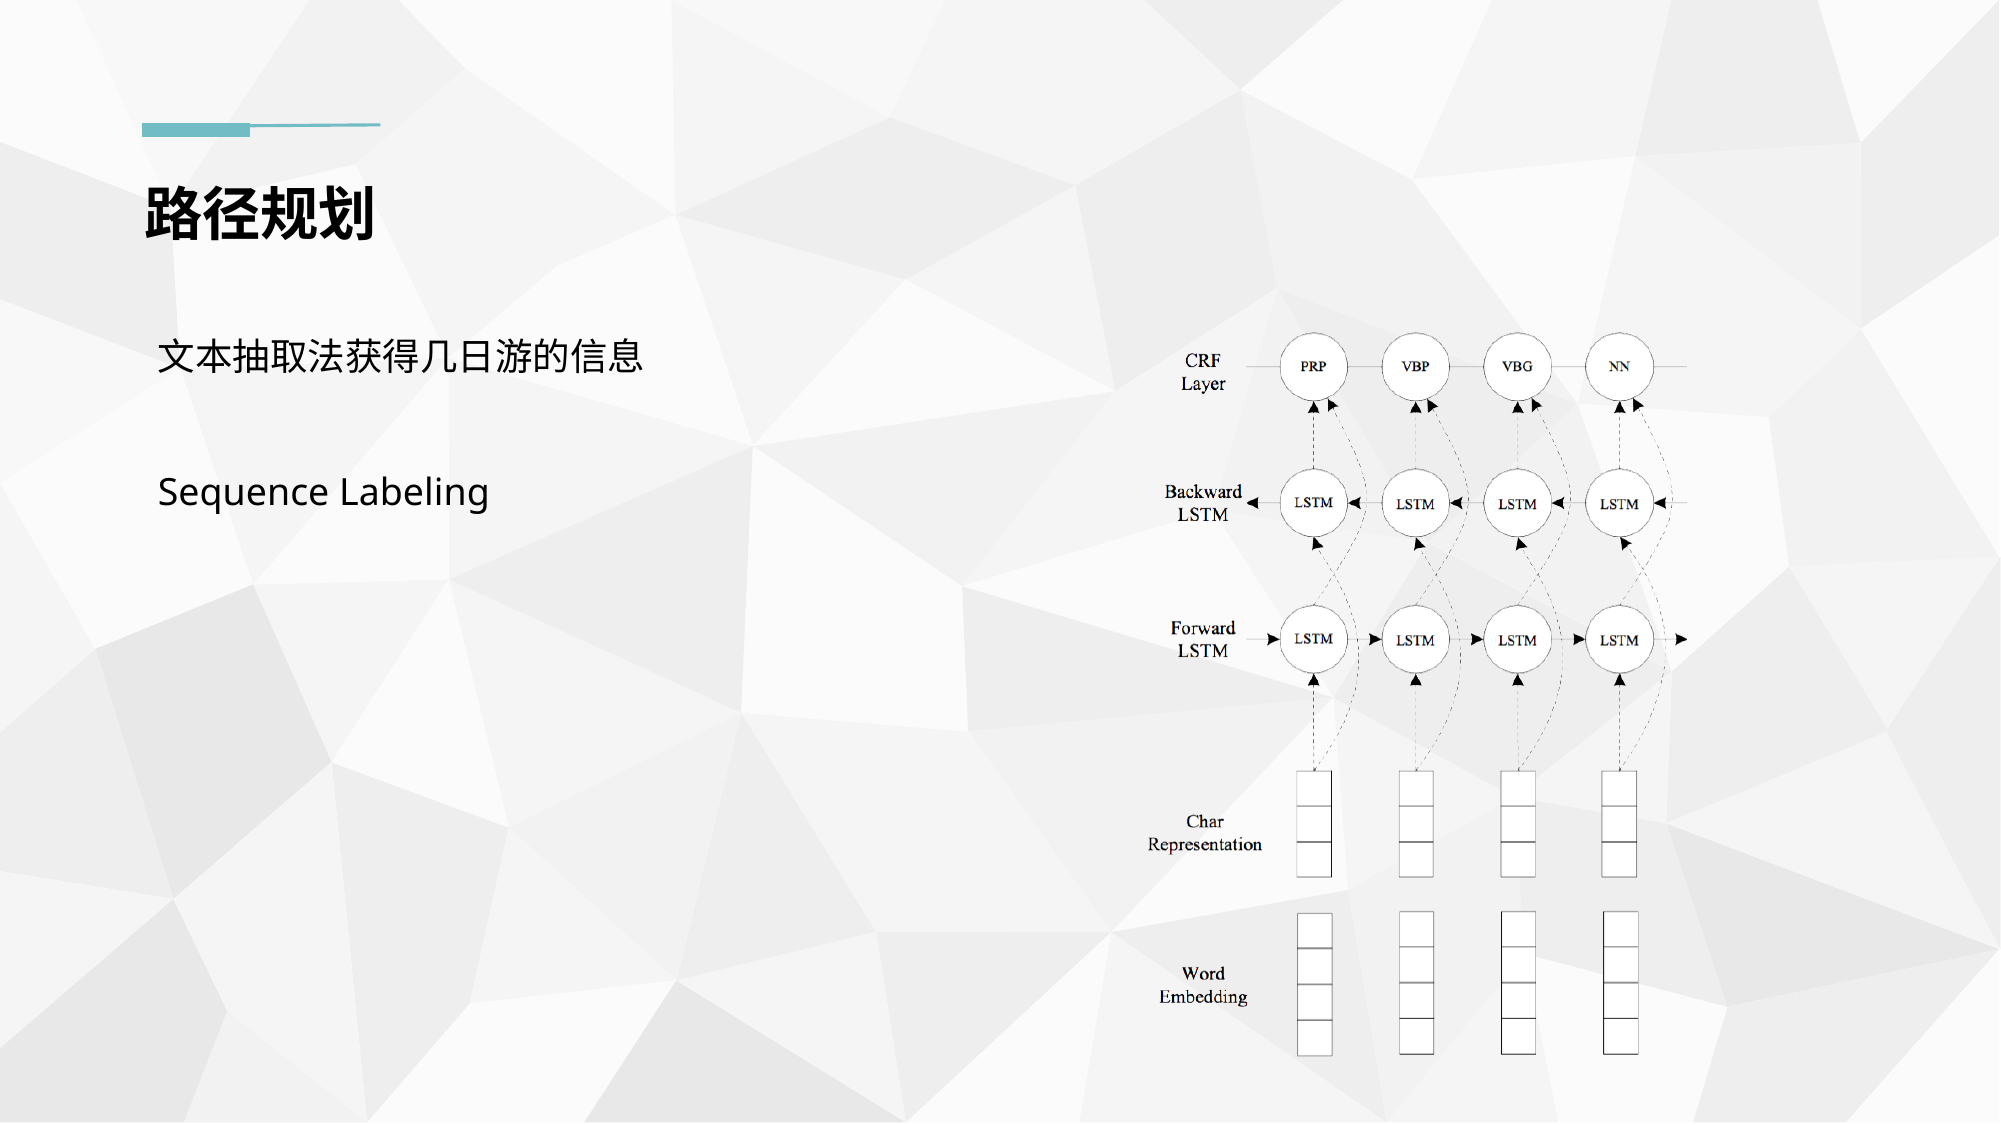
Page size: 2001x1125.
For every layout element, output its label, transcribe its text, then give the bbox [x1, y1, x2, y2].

text_box 路径规划 [49, 169, 478, 255]
text_box 文本抽取法获得几日游的信息 Sequence Labeling [143, 325, 733, 566]
picture [1112, 325, 1725, 1067]
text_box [143, 124, 381, 136]
